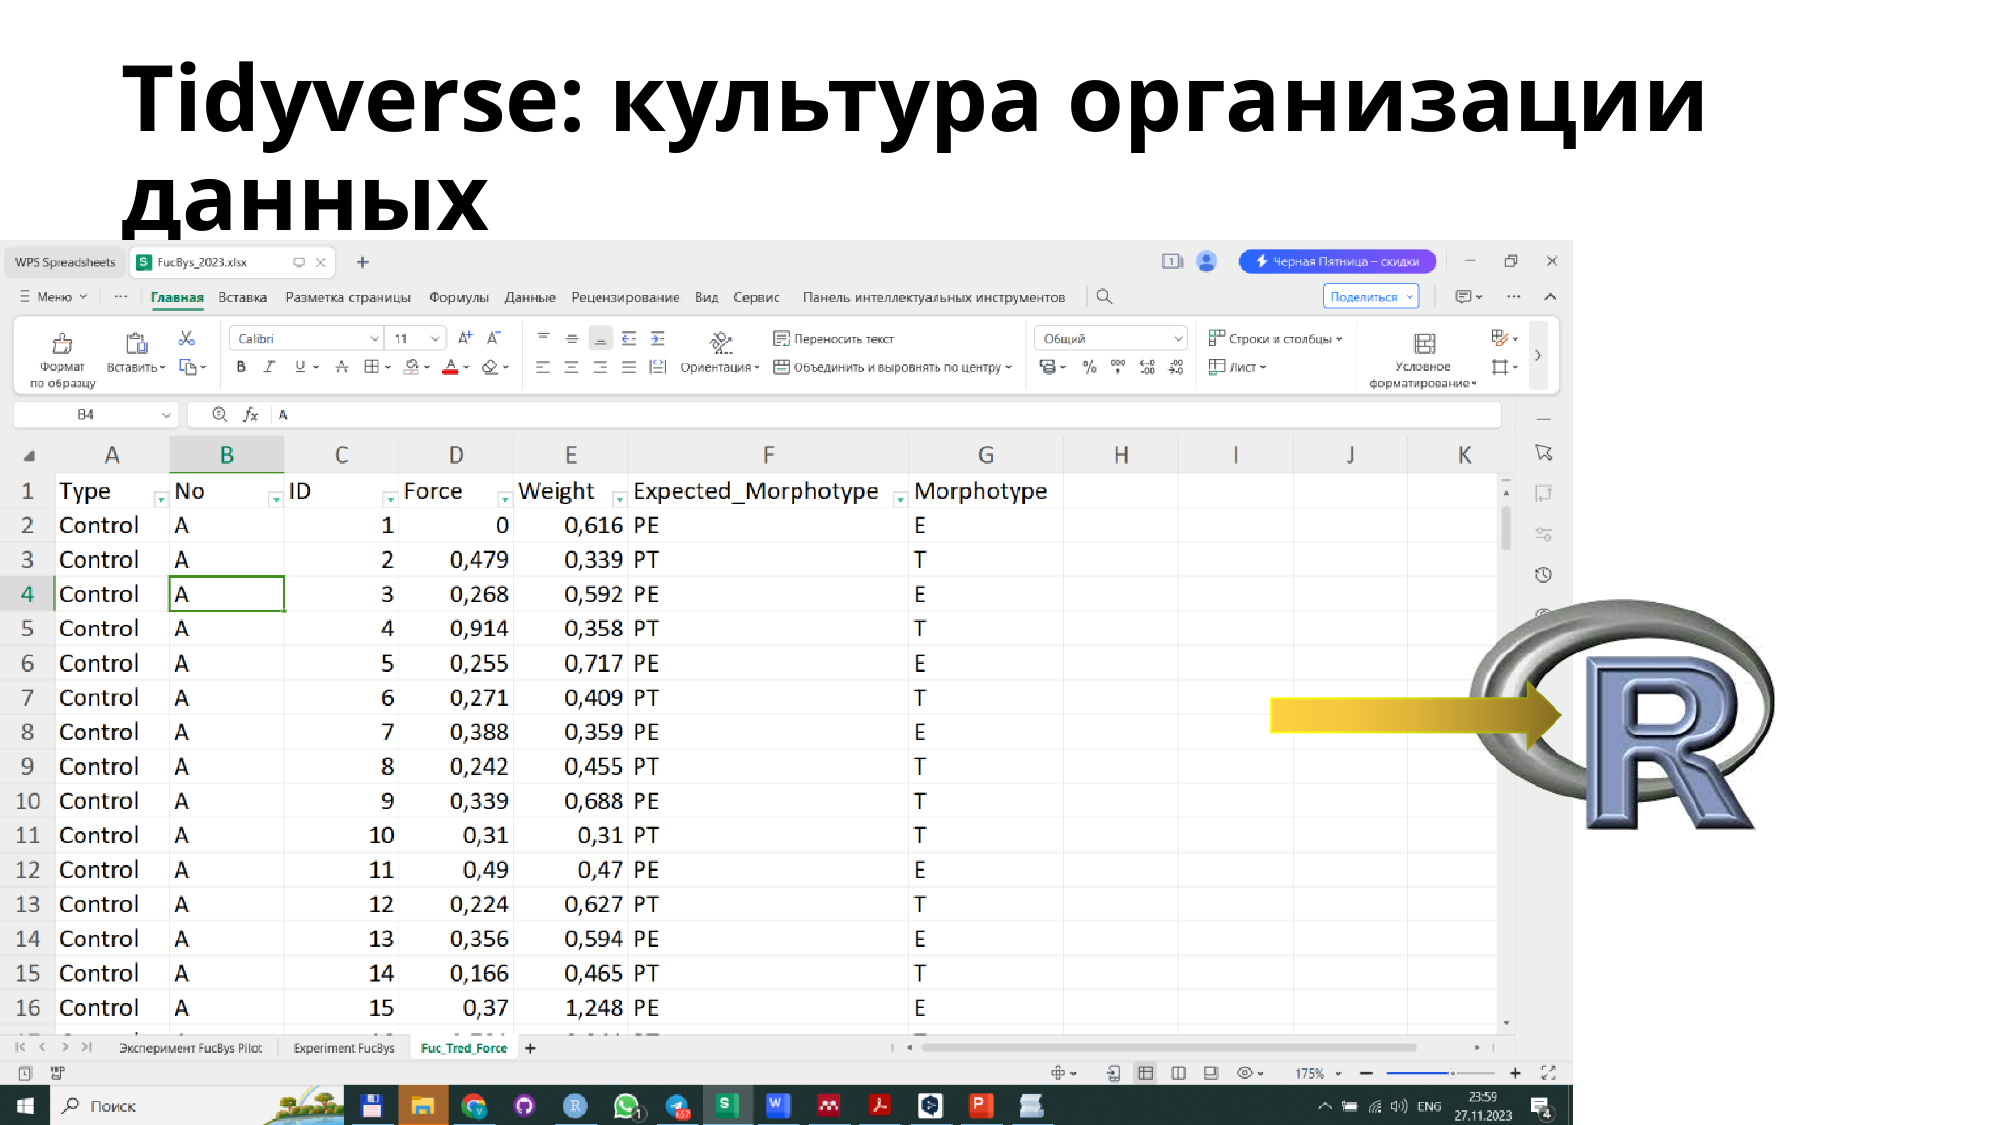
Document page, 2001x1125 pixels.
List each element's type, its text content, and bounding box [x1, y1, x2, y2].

title Tidyverse: культура организации данных [106, 42, 1832, 260]
picture [0, 240, 1775, 1125]
